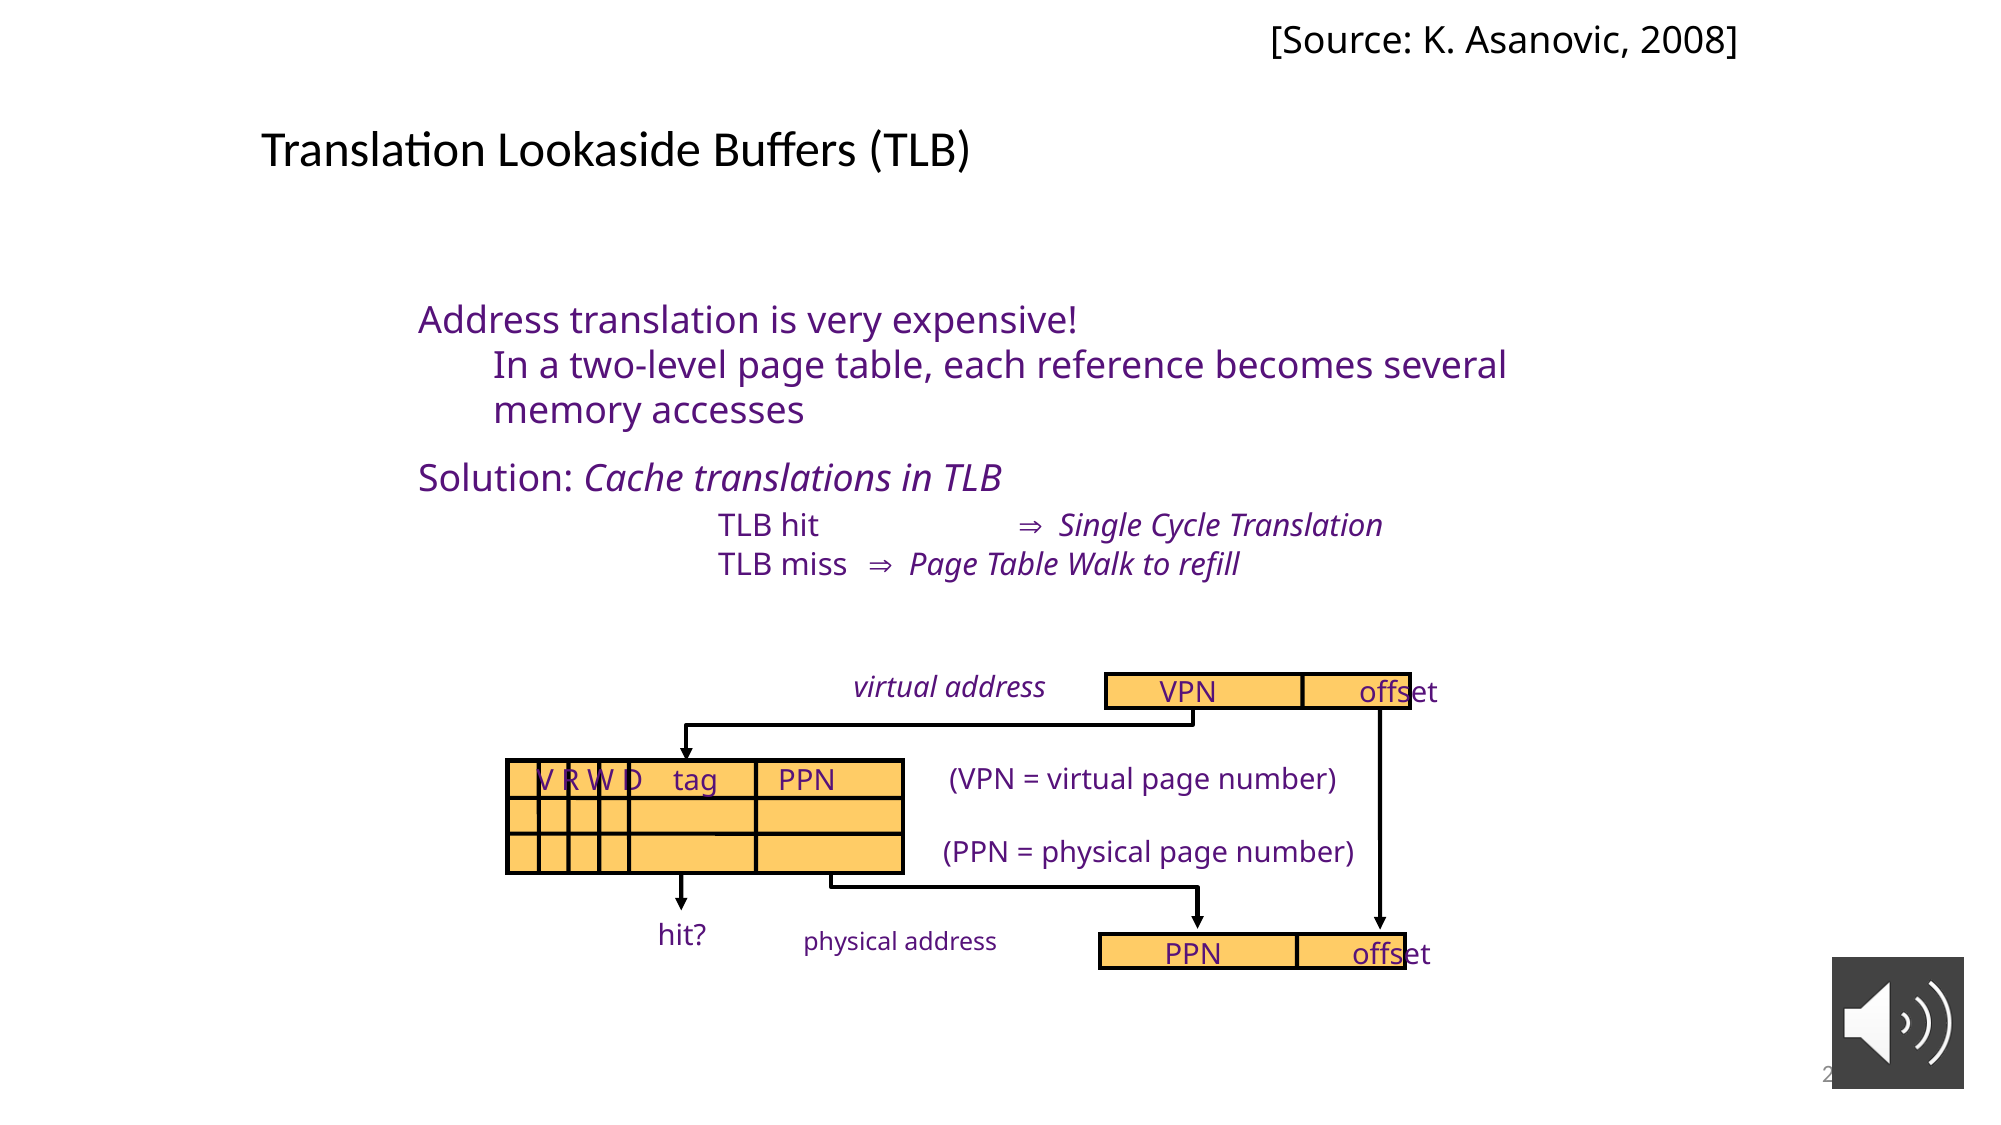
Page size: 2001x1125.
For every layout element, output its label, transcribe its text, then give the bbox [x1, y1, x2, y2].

text_box hit? [646, 910, 718, 957]
picture [1831, 956, 1965, 1090]
text_box [848, 760, 903, 797]
text_box [1105, 673, 1148, 709]
text_box [508, 760, 538, 833]
text_box [Source: K. Asanovic, 2008] [1255, 8, 1754, 69]
text_box [569, 834, 599, 874]
text_box [630, 802, 756, 833]
text_box Address translation is very expensive! In a two-level page table, each reference becomes several memory accesses Solution: Cache translations in TLB TLB hit  Single Cycle Translation TLB miss  Page Table Walk to refill [407, 290, 1622, 587]
text_box [757, 798, 903, 874]
text_box [675, 873, 688, 910]
text_box [539, 802, 568, 833]
text_box [508, 834, 538, 874]
text_box (VPN = virtual page number) [934, 753, 1352, 803]
text_box [1100, 933, 1153, 969]
text_box VPN offset [1148, 668, 1450, 715]
text_box [569, 802, 599, 833]
text_box [600, 834, 629, 874]
text_box virtual address [842, 663, 1058, 709]
title Translation Lookaside Buffers (TLB) [249, 117, 1753, 184]
text_box (PPN = physical page number) [928, 826, 1370, 877]
text_box [539, 834, 568, 874]
text_box PPN offset [1153, 929, 1443, 976]
text_box [831, 873, 1204, 929]
slide_number 23 [1412, 1042, 1863, 1103]
text_box physical address [792, 920, 1009, 962]
text_box V R W D tag PPN [525, 755, 848, 802]
text_box [630, 834, 756, 874]
text_box [600, 802, 629, 833]
text_box [680, 706, 1194, 761]
text_box [1373, 708, 1387, 930]
